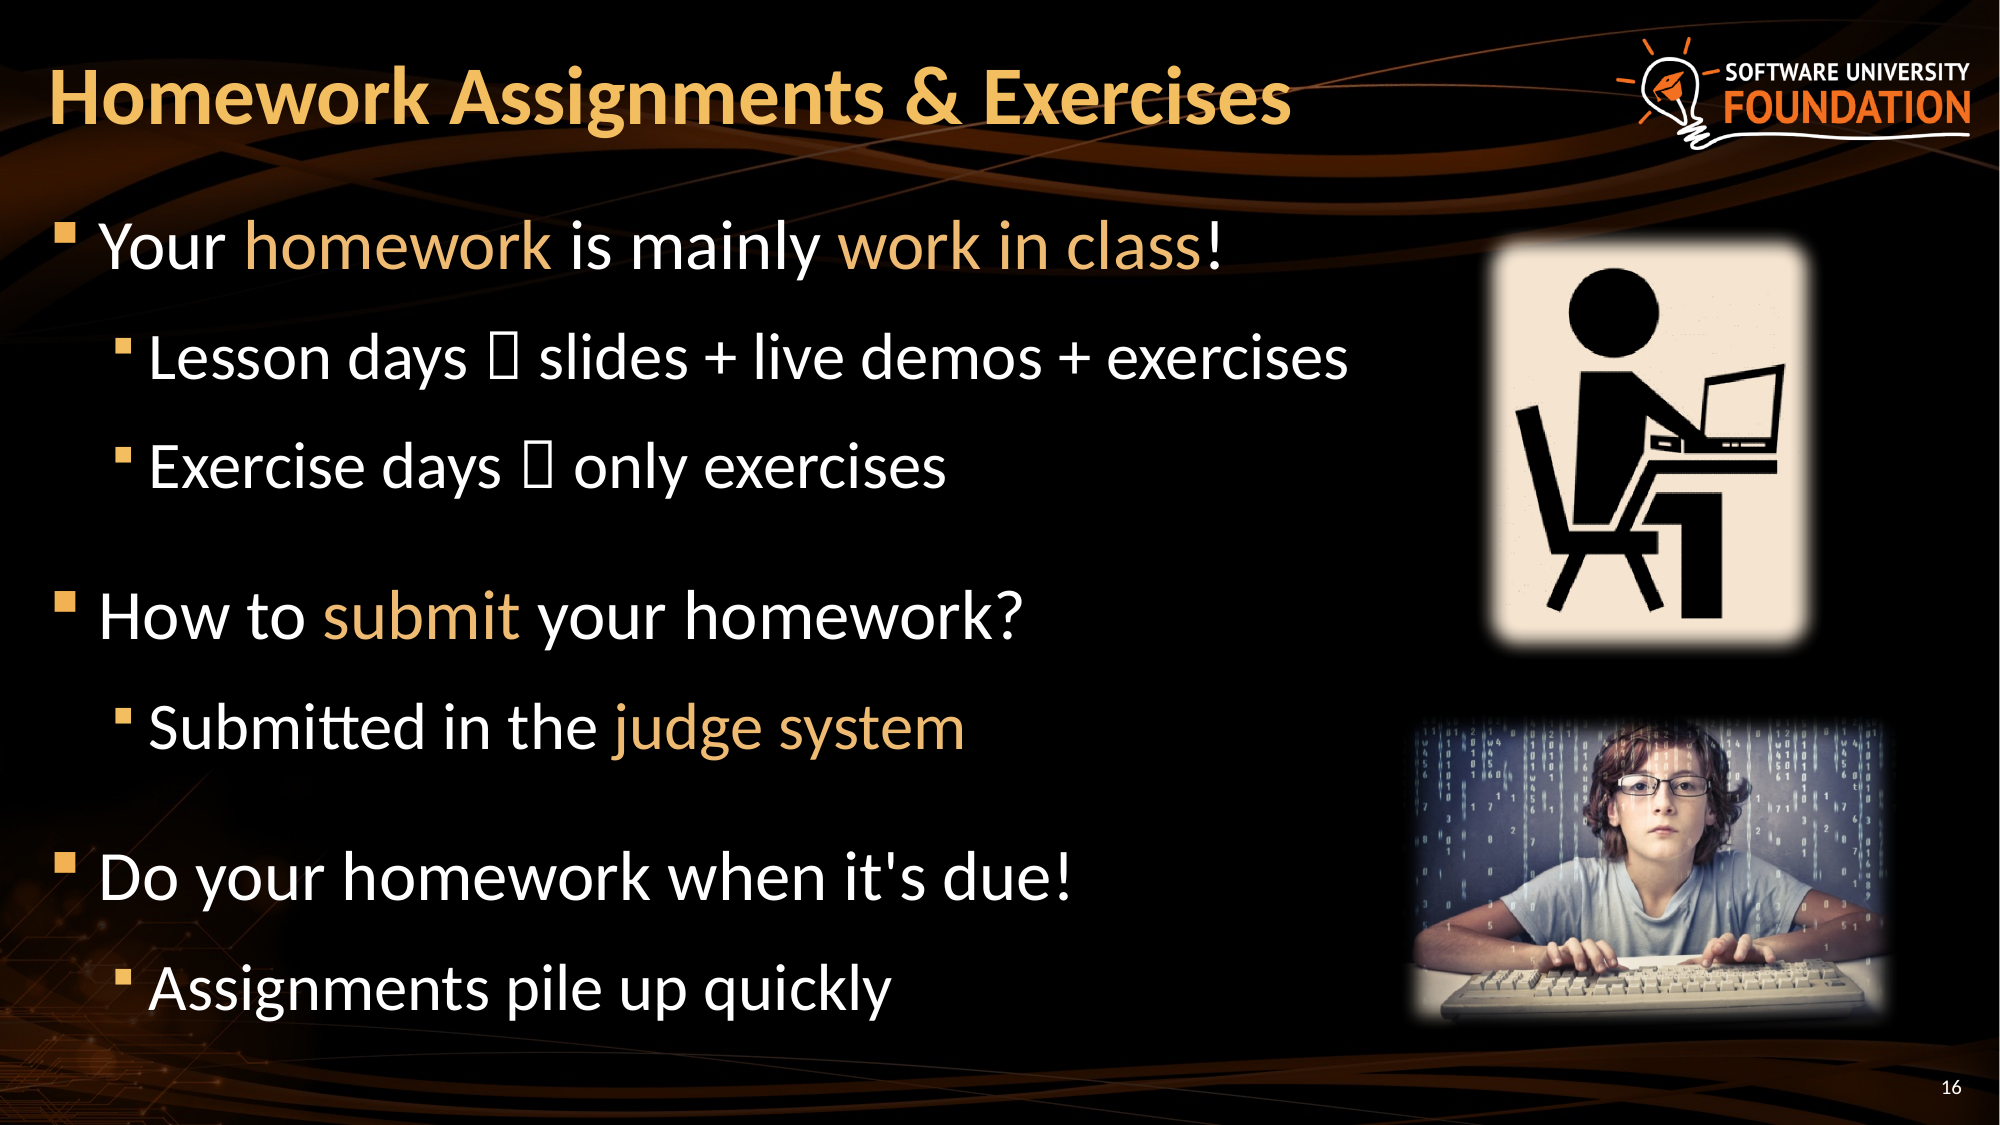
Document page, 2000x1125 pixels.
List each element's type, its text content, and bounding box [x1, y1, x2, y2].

title Homework Assignments & Exercises [30, 6, 1602, 189]
list Your homework is mainly work in class! Lesson days  slides + live demos + exercises Exercise days  only exercises How to submit your homework? Submitted in the judge system Do your homework when it's due! Assignments pile up quickly [31, 188, 1968, 1103]
picture [0, 0, 2000, 1125]
